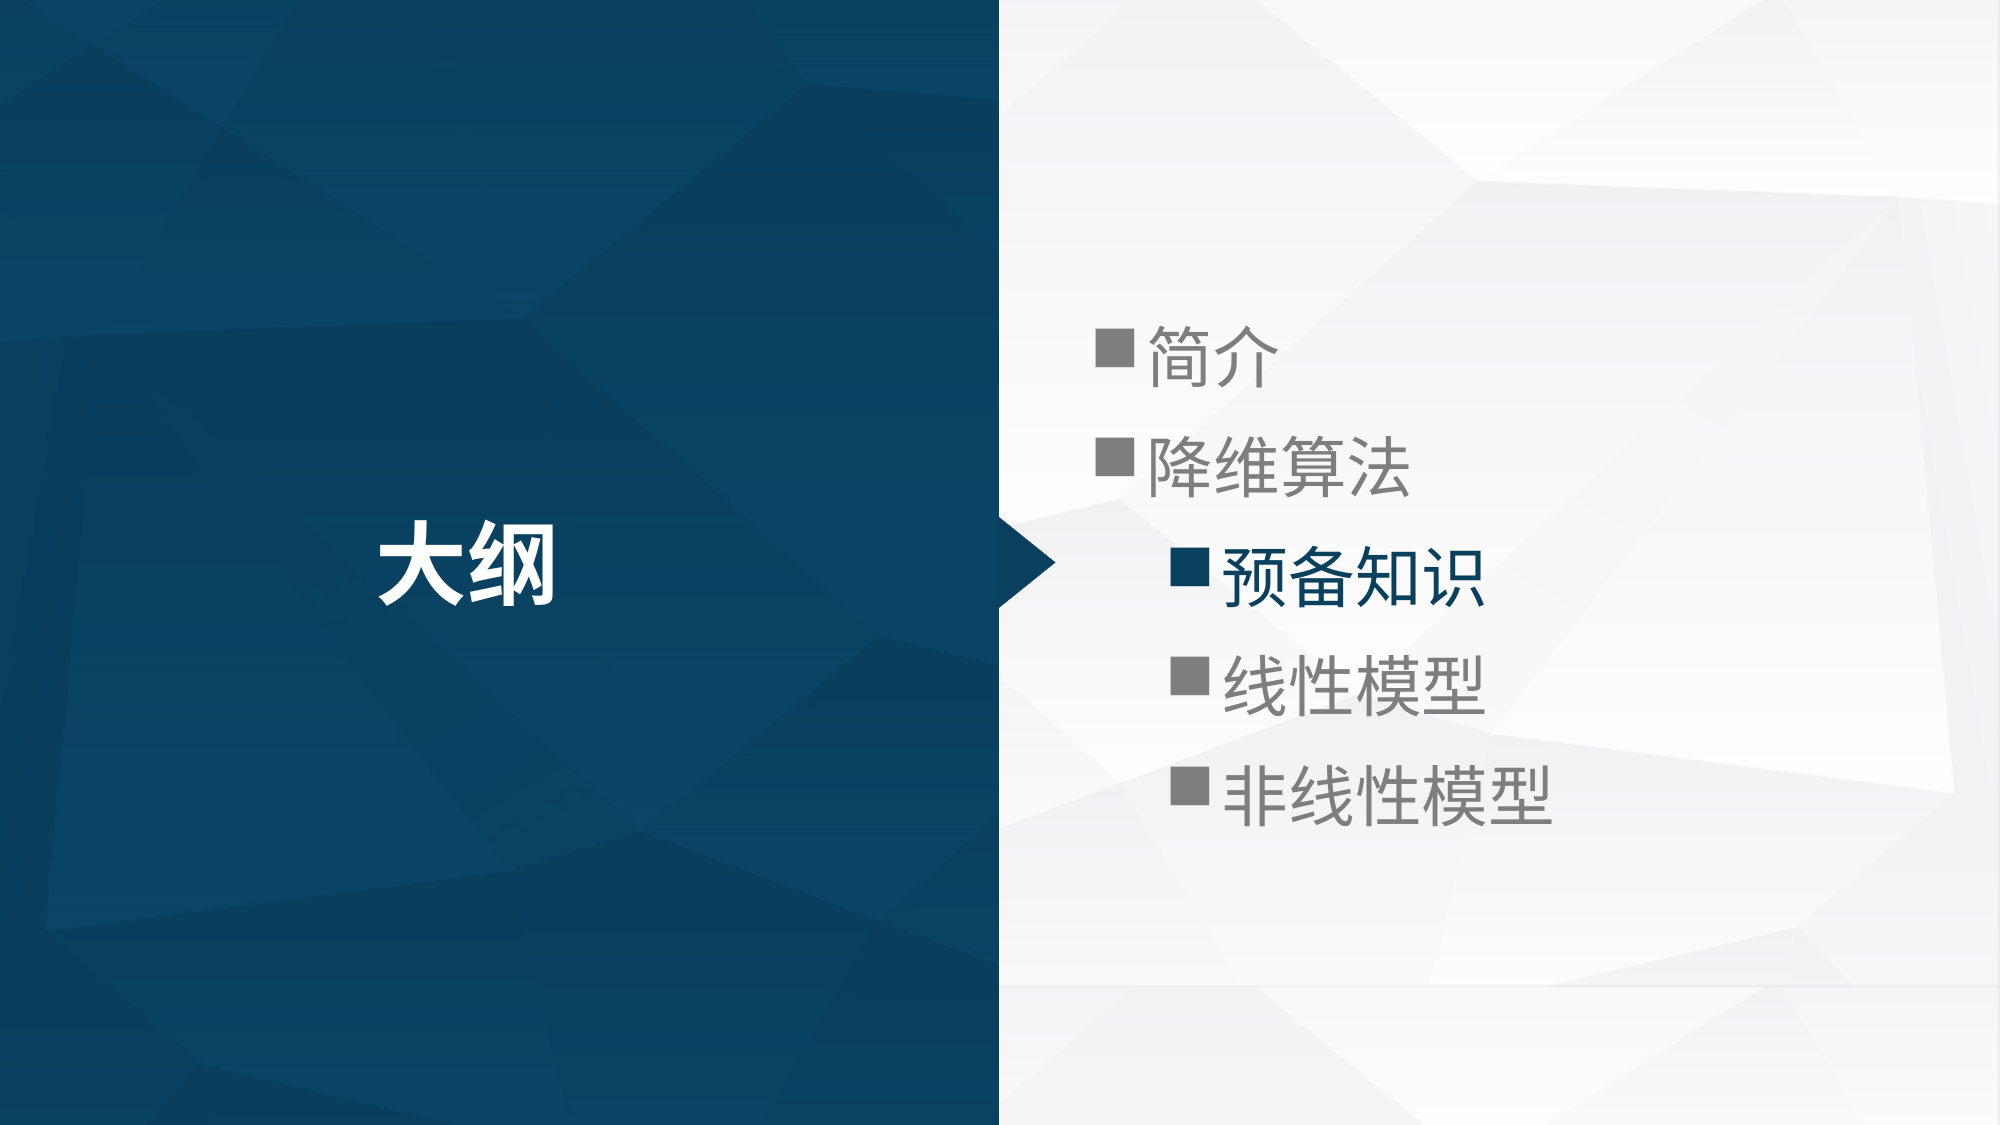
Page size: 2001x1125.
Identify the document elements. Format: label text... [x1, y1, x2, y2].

text_box 大纲 [360, 499, 575, 624]
picture [0, 0, 2000, 1125]
text_box [996, 515, 1056, 610]
text_box 简介 降维算法 预备知识 线性模型 非线性模型 [1088, 286, 1810, 835]
